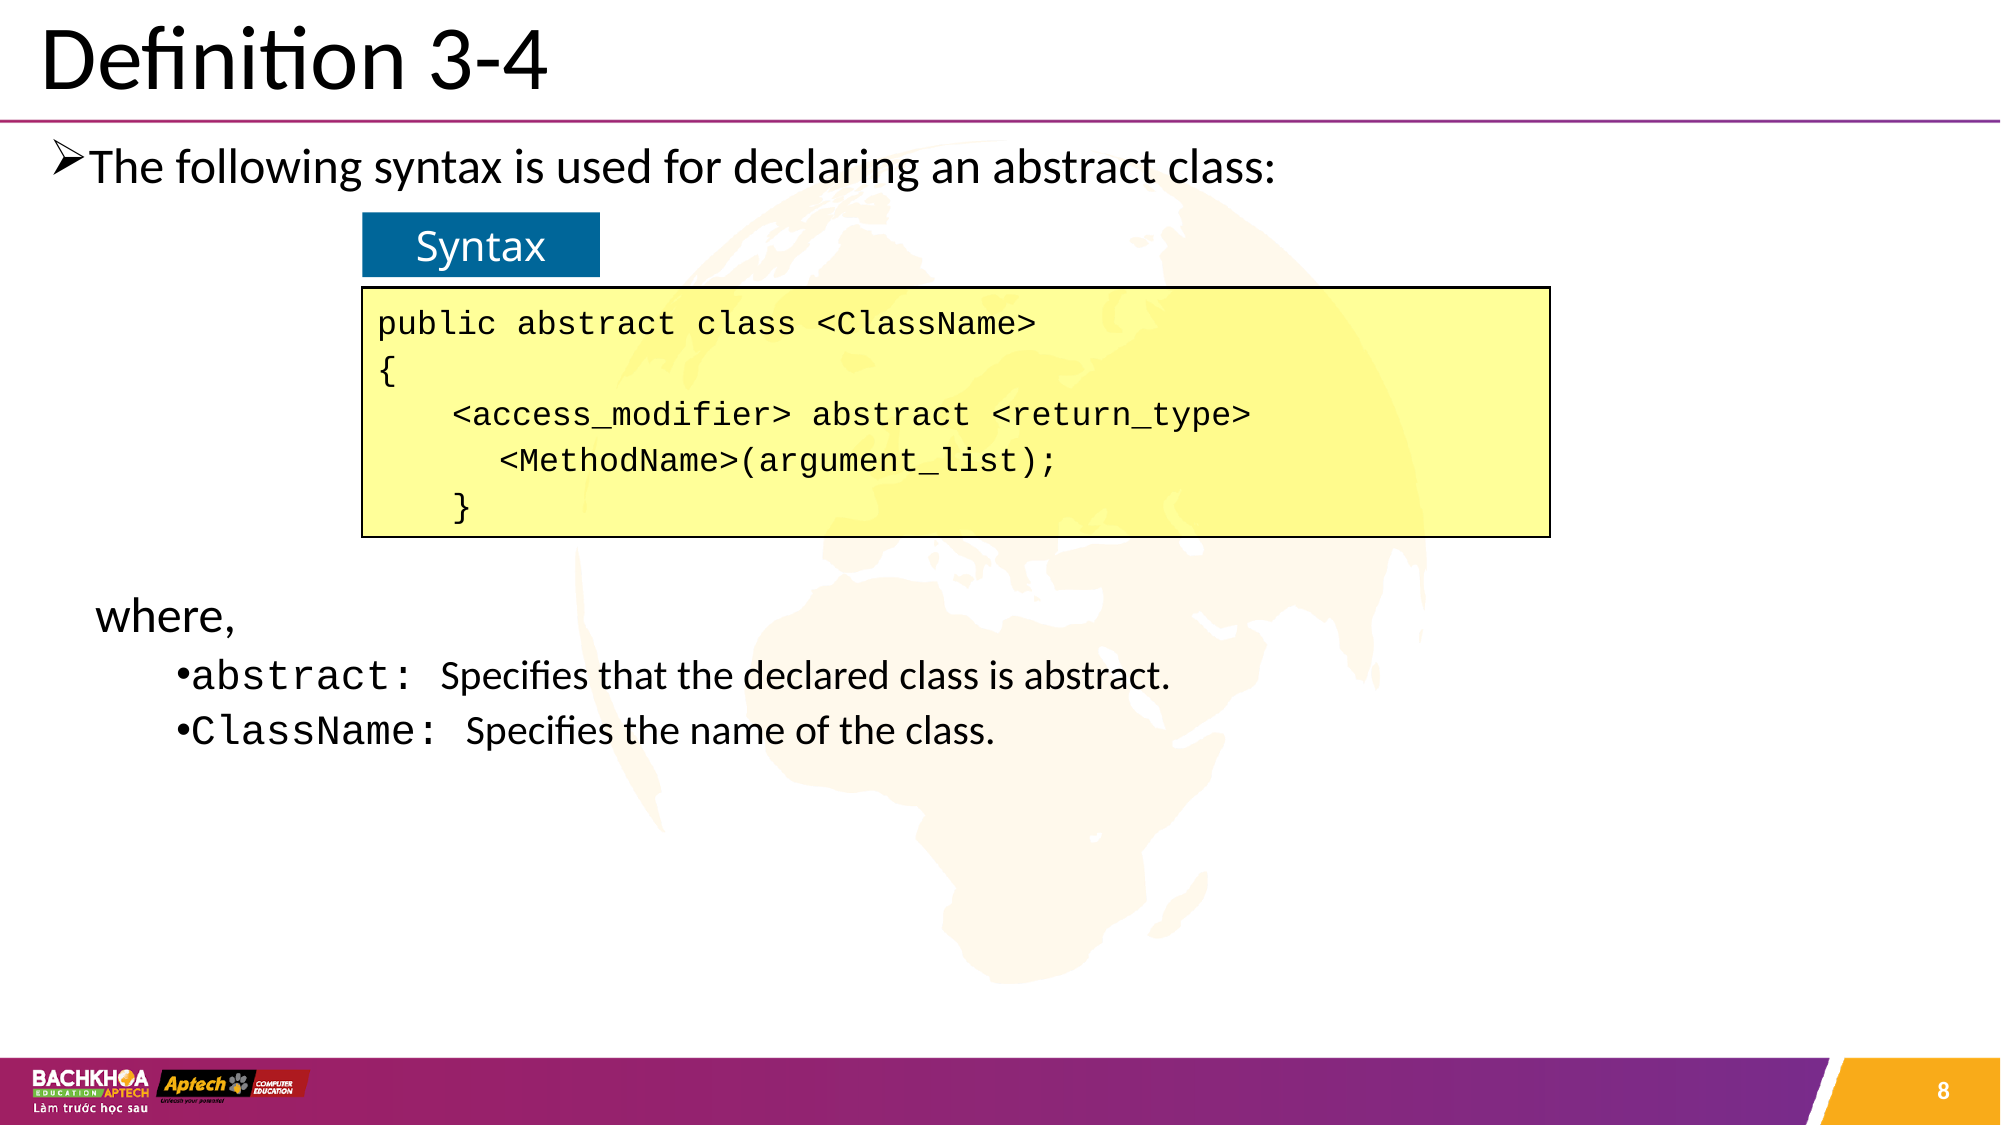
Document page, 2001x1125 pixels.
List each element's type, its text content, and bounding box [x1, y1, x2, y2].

text_box public abstract class <ClassName> { <access_modifier> abstract <return_type> <MethodName>(argument_list); } [362, 287, 1550, 538]
text_box Syntax [362, 212, 600, 278]
slide_number 8 [1899, 1059, 1988, 1120]
picture [0, 0, 2001, 1125]
title Definition 3-4 [5, 3, 1993, 116]
list The following syntax is used for declaring an abstract class: where, abstract: Specifies that the declared class is abstract. ClassName: Specifies the name of the class. [5, 125, 1993, 1014]
